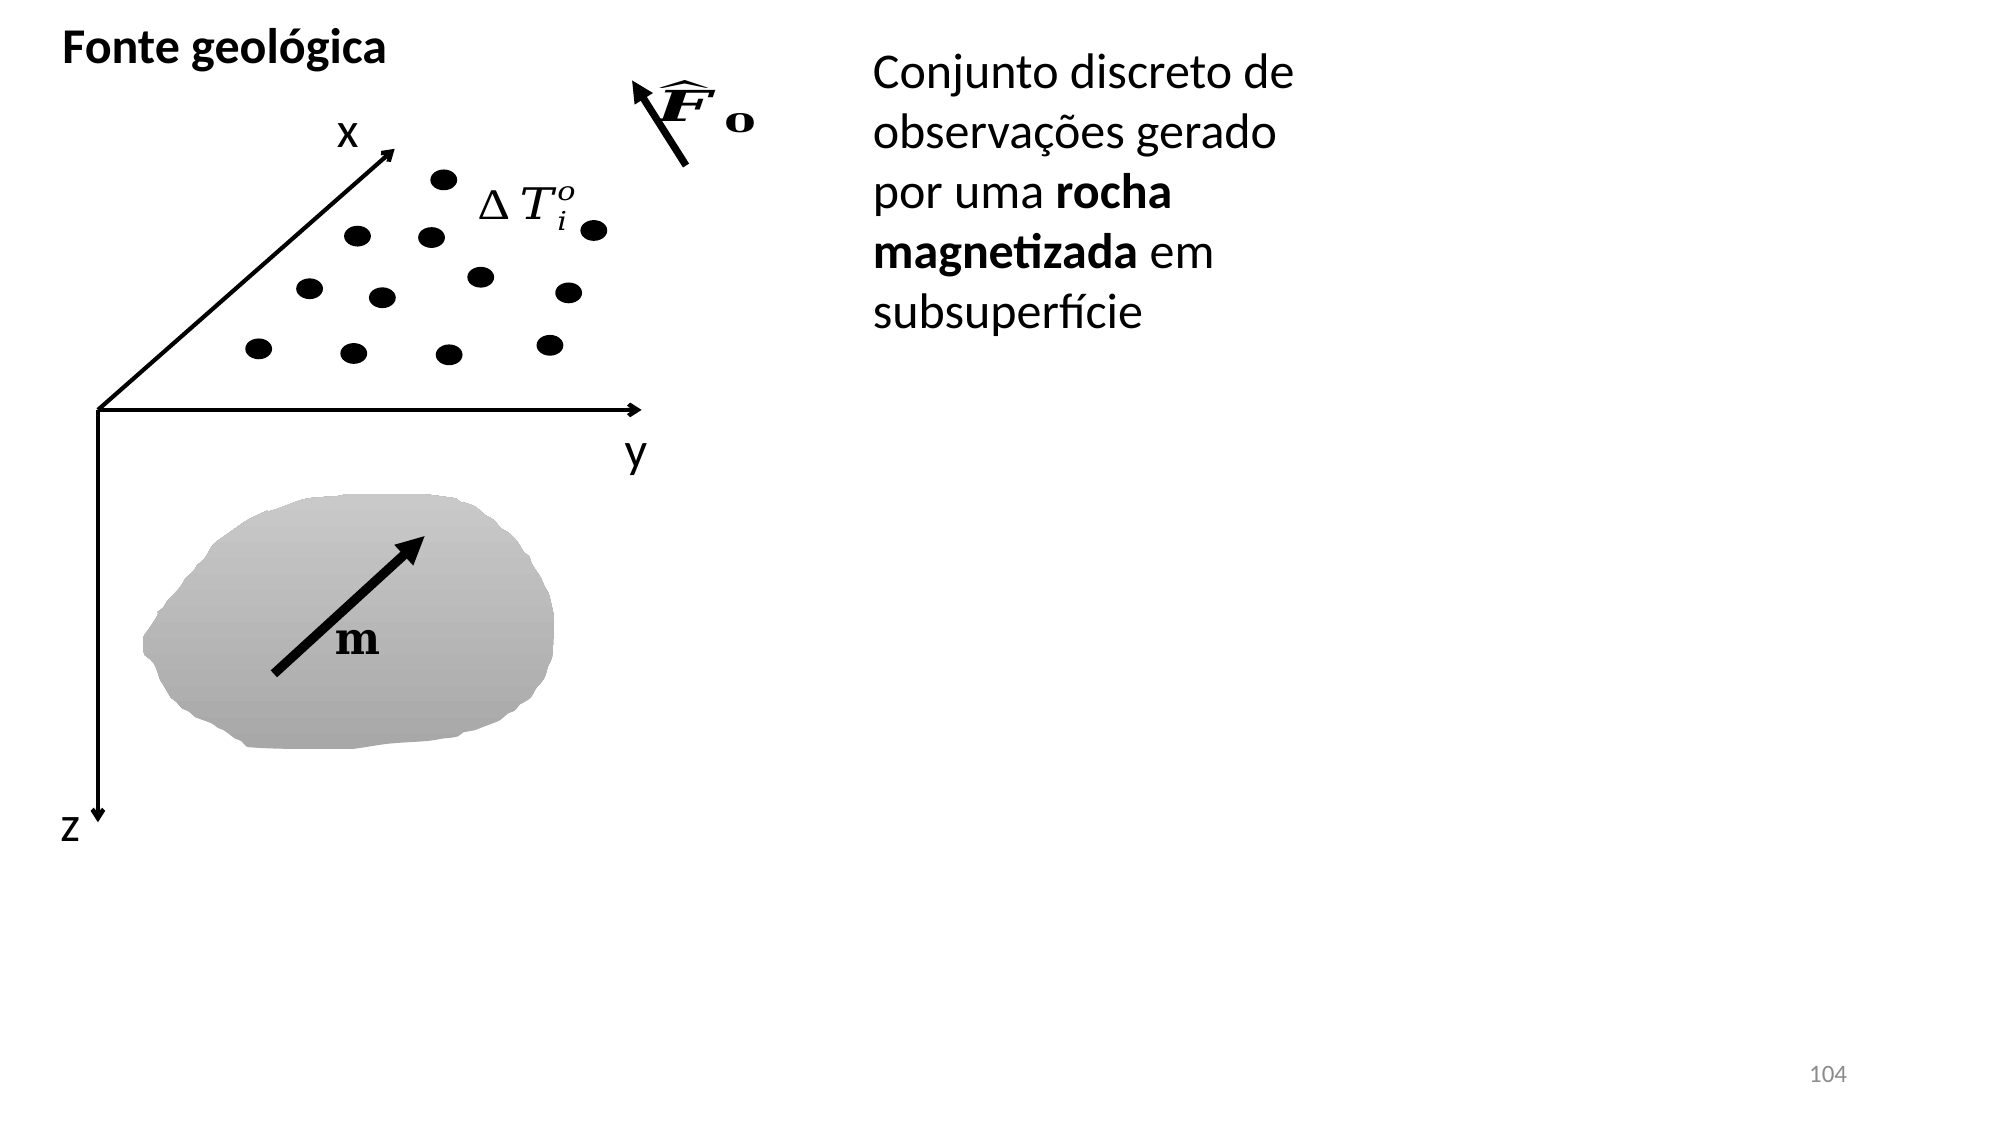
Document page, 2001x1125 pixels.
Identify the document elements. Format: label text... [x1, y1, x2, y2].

text_box [418, 227, 445, 248]
text_box [430, 169, 458, 191]
text_box x [322, 90, 374, 148]
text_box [273, 536, 425, 674]
slide_number 104 [1412, 1042, 1863, 1103]
text_box Conjunto discreto de observações gerado por uma rocha magnetizada em subsuperfície [858, 30, 1360, 346]
text_box [555, 282, 583, 304]
text_box [467, 266, 495, 288]
text_box [435, 344, 463, 366]
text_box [632, 80, 687, 166]
text_box [580, 220, 608, 241]
text_box [141, 492, 555, 751]
text_box Fonte geológica [47, 6, 432, 81]
text_box z [45, 784, 96, 860]
text_box y [609, 409, 663, 485]
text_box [97, 148, 395, 410]
text_box [536, 334, 564, 356]
